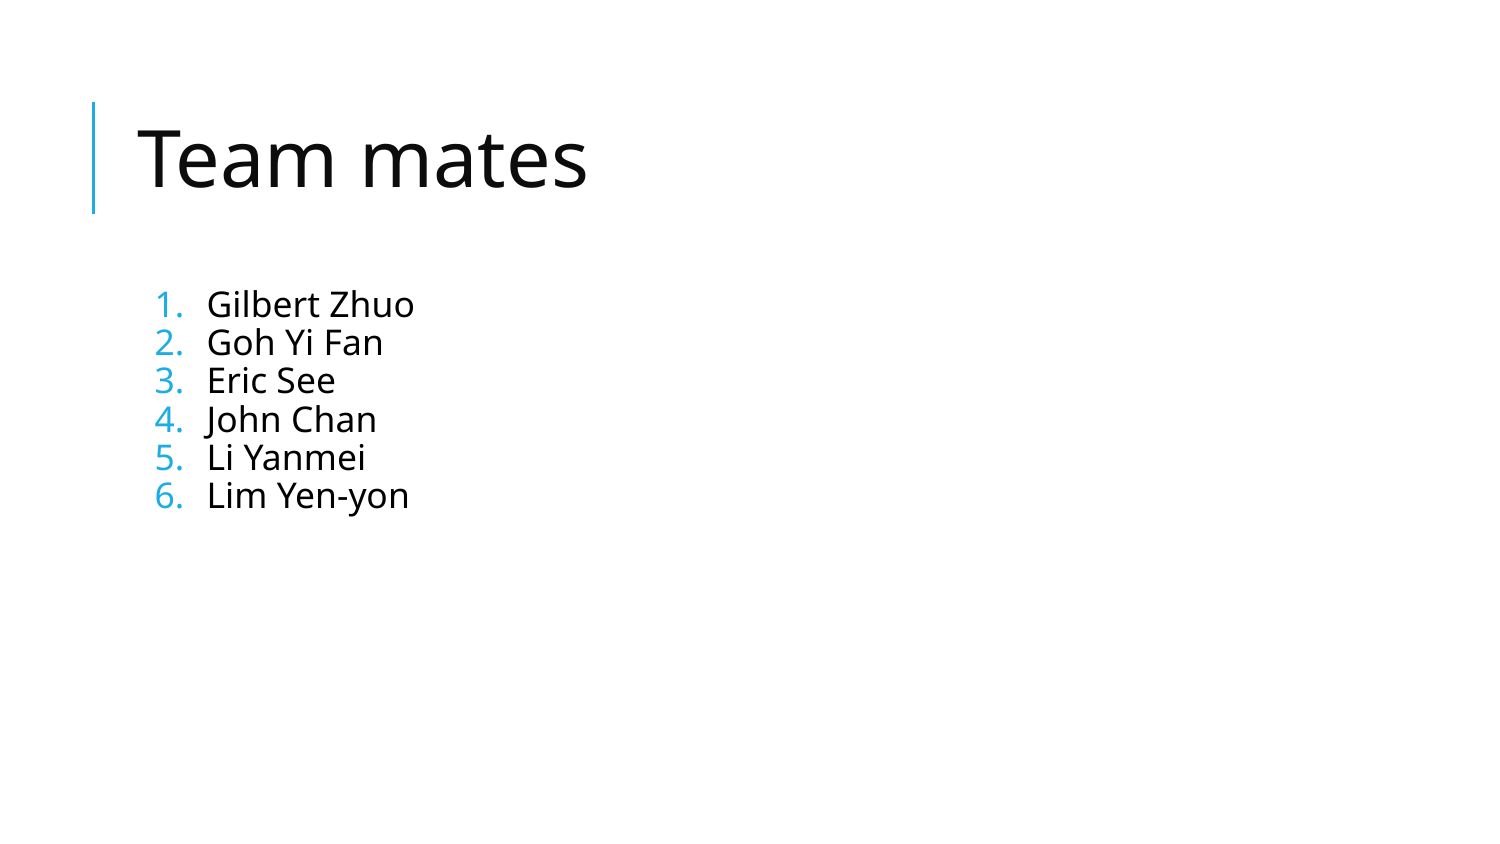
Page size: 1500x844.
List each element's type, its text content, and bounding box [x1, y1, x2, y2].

list Gilbert Zhuo Goh Yi Fan Eric See John Chan Li Yanmei Lim Yen-yon [126, 281, 1322, 777]
title Team mates [126, 71, 1322, 257]
